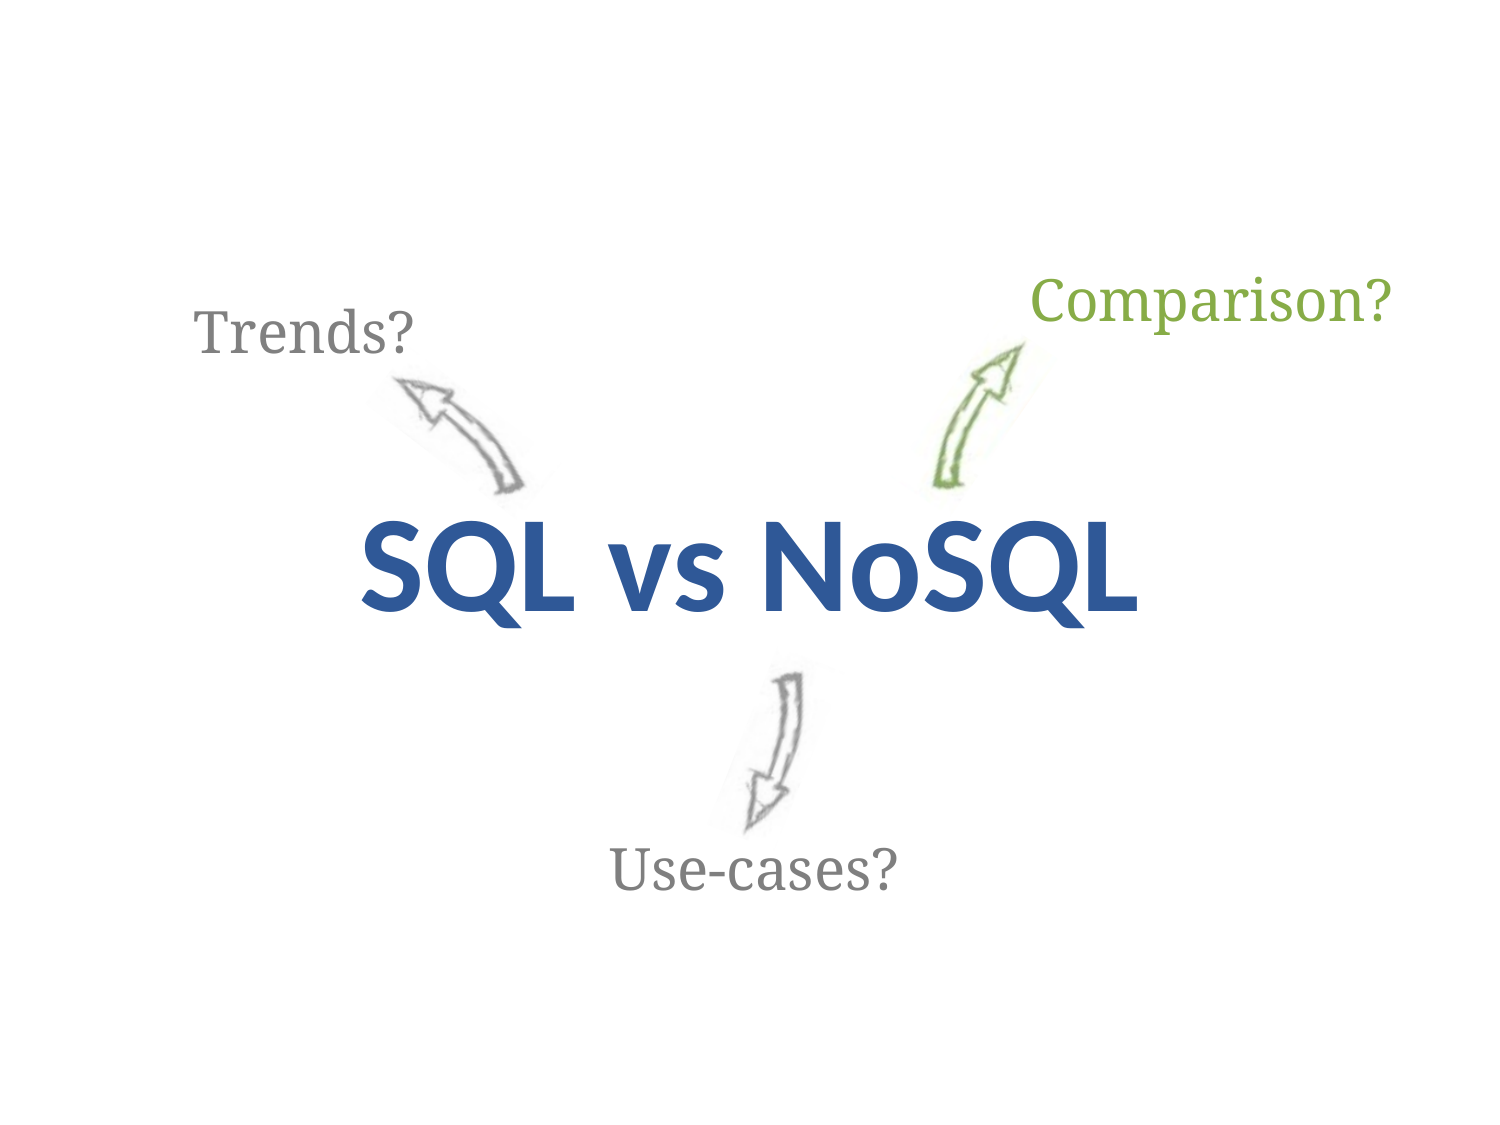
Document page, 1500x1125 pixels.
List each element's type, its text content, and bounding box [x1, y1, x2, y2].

text_box Use-cases? [594, 825, 915, 910]
text_box Comparison? [1014, 255, 1409, 341]
picture [679, 712, 872, 785]
text_box Trends? [179, 287, 431, 373]
picture [367, 397, 560, 470]
picture [878, 318, 1071, 517]
title SQL vs NoSQL [112, 433, 1388, 647]
